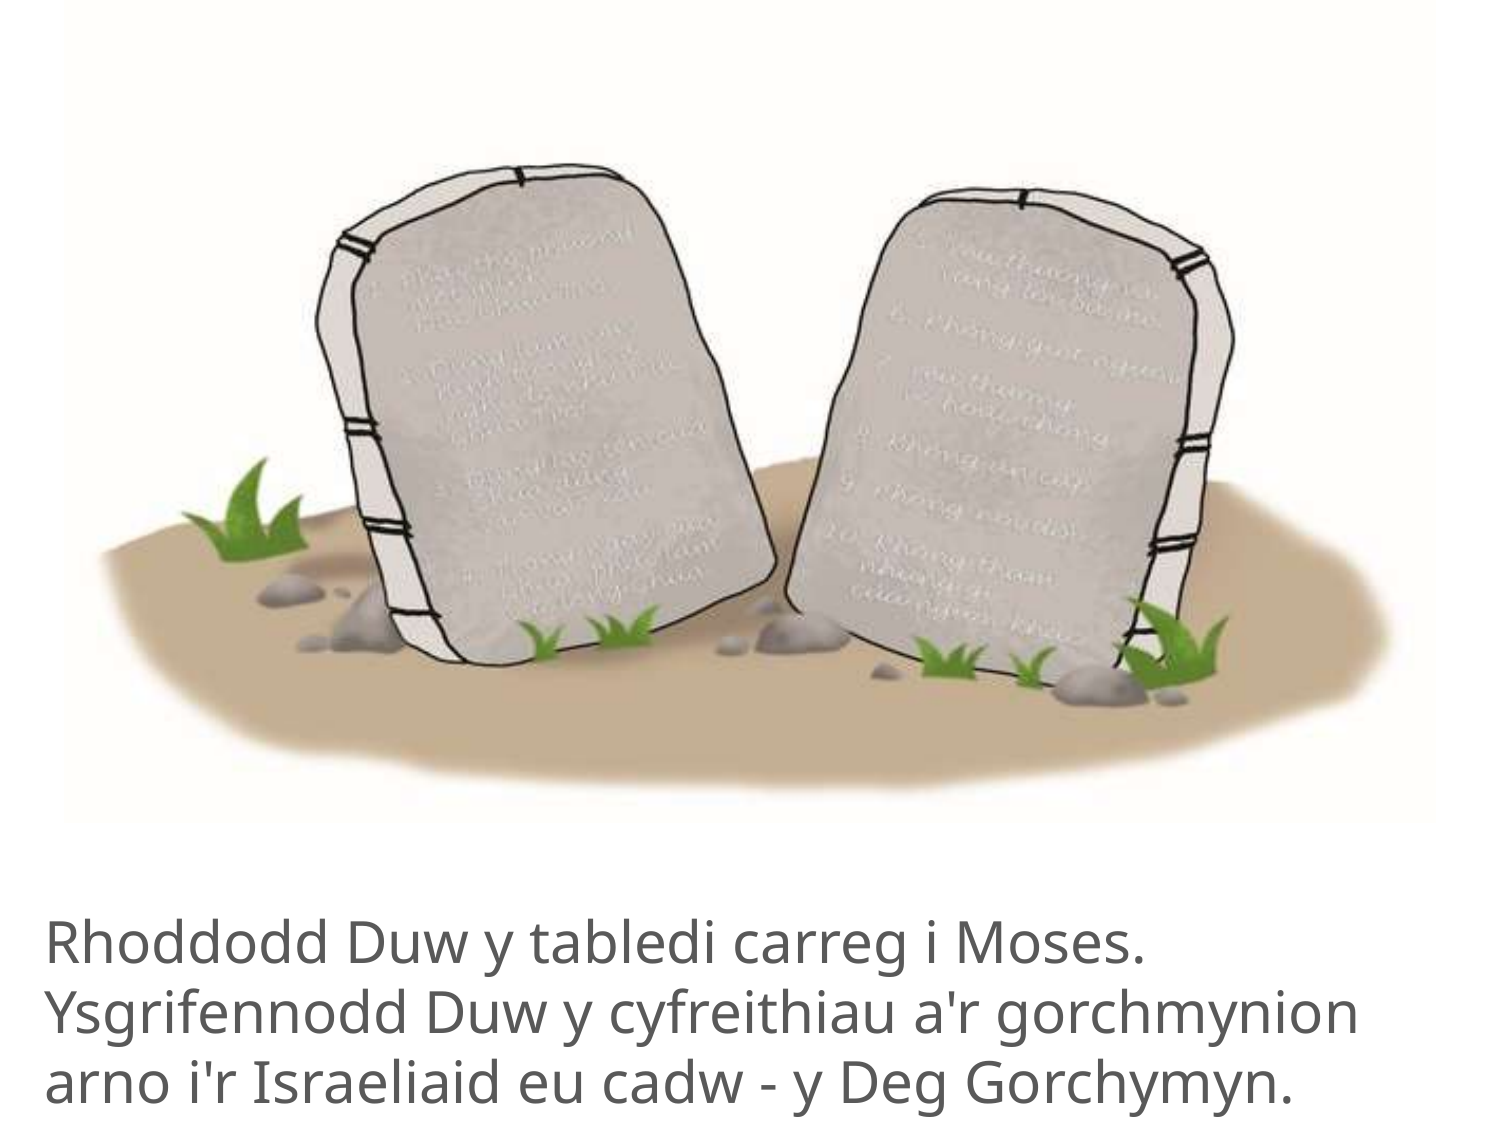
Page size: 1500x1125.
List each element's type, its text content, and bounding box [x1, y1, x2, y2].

picture [64, 0, 1436, 823]
text_box Rhoddodd Duw y tabledi carreg i Moses. Ysgrifennodd Duw y cyfreithiau a'r gorchmynion arno i'r Israeliaid eu cadw - y Deg Gorchymyn. [29, 897, 1500, 1123]
